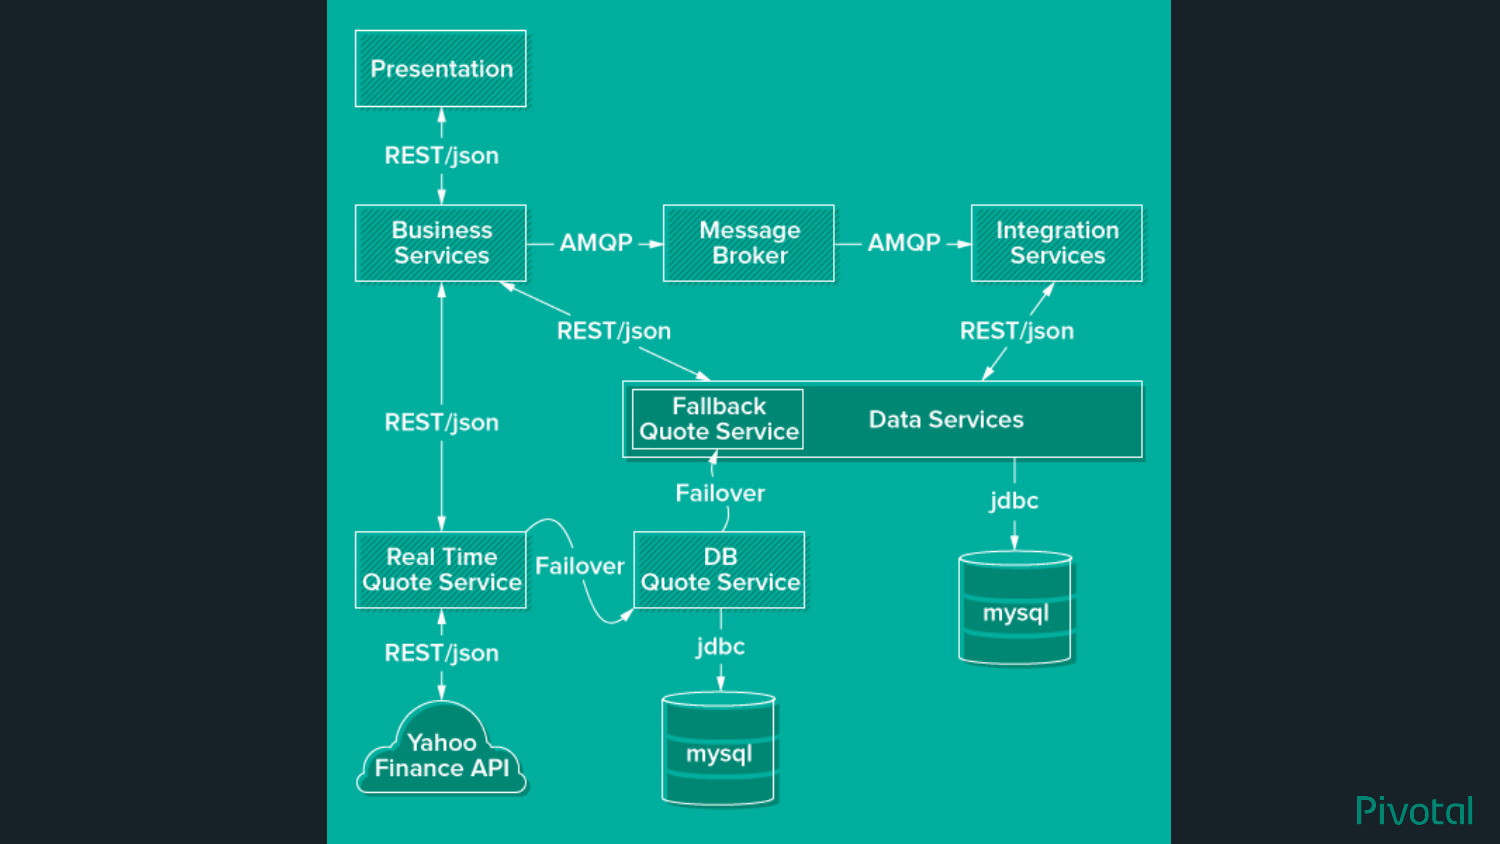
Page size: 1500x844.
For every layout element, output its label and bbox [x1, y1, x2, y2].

picture [326, 0, 1172, 844]
picture [1357, 796, 1478, 825]
